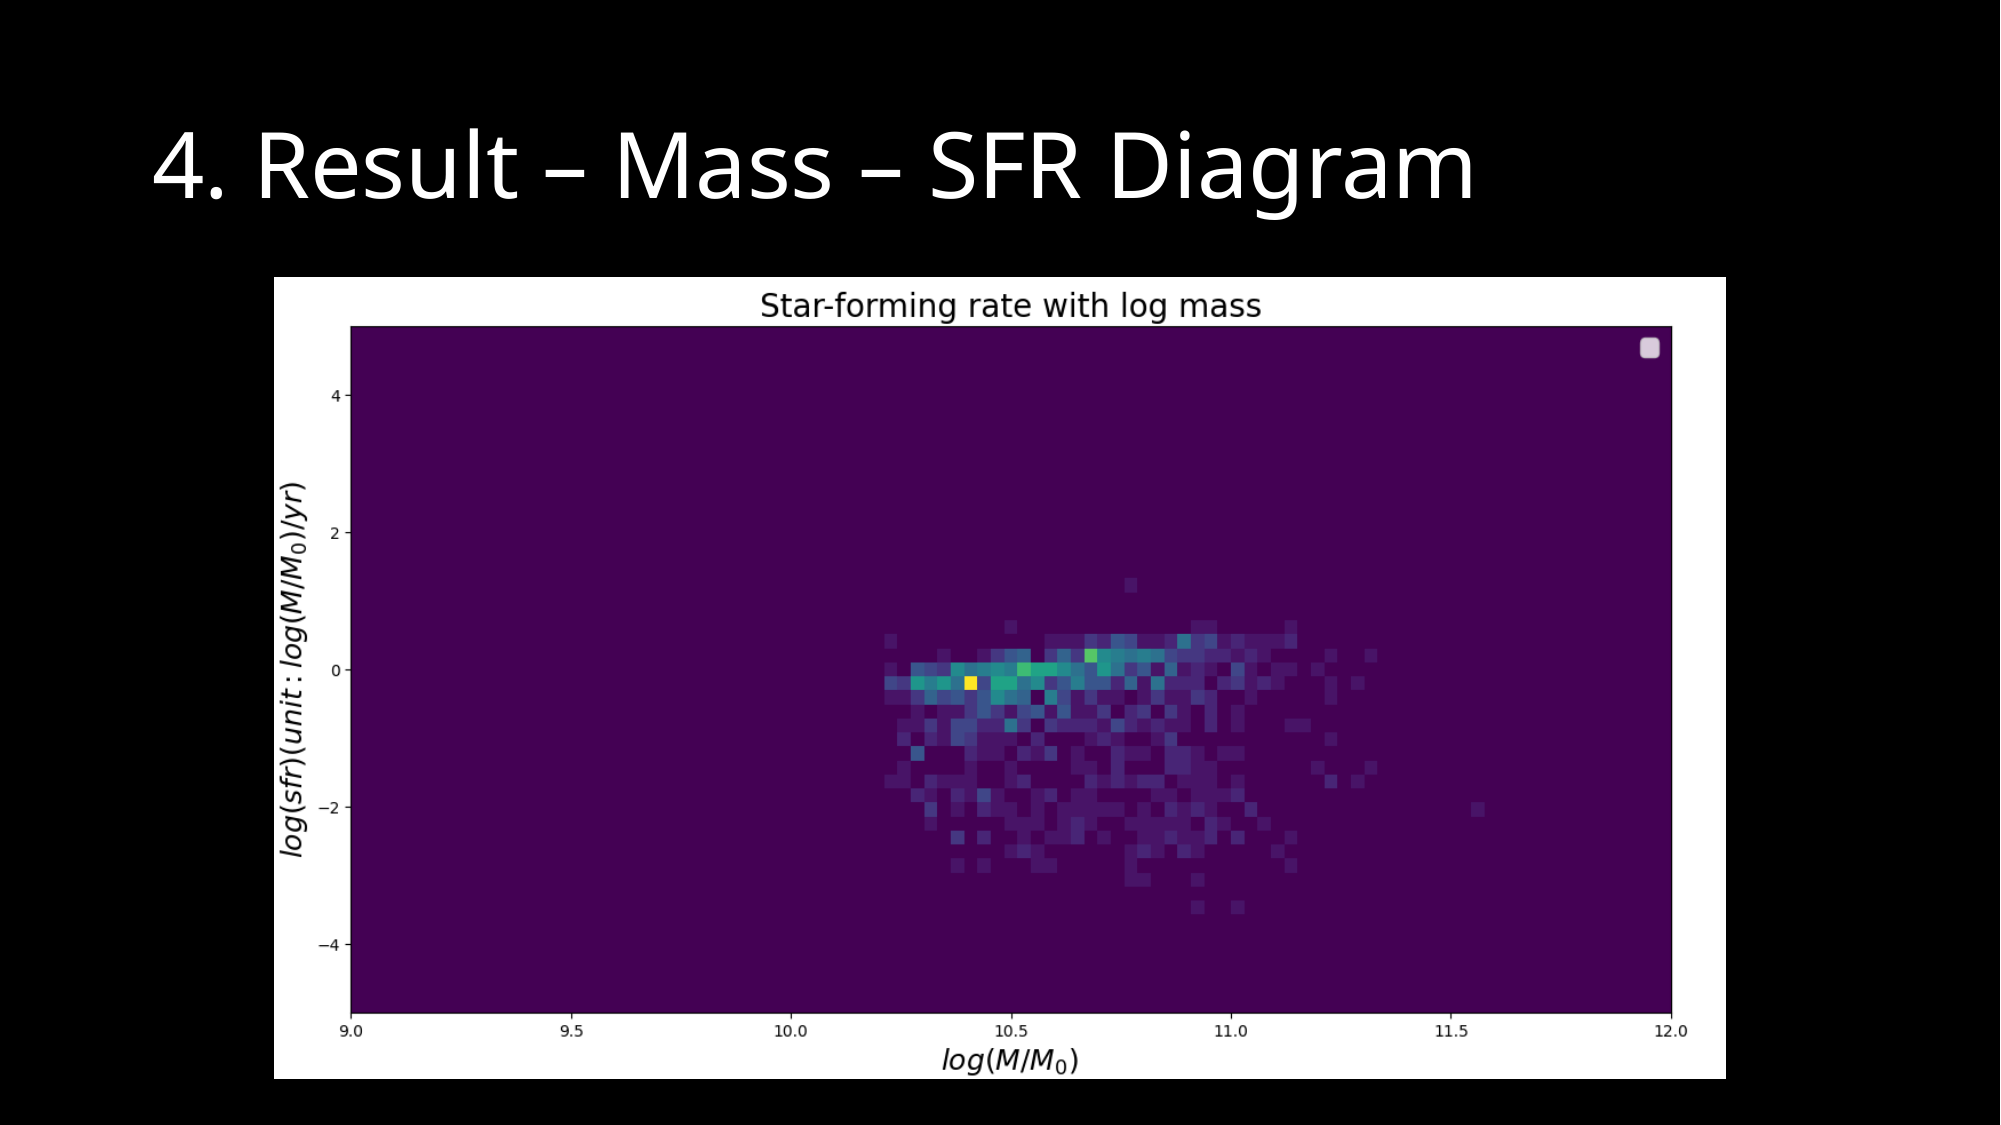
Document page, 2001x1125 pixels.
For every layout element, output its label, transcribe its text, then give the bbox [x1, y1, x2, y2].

title 4. Result – Mass – SFR Diagram [137, 59, 1863, 278]
picture [274, 277, 1726, 1079]
